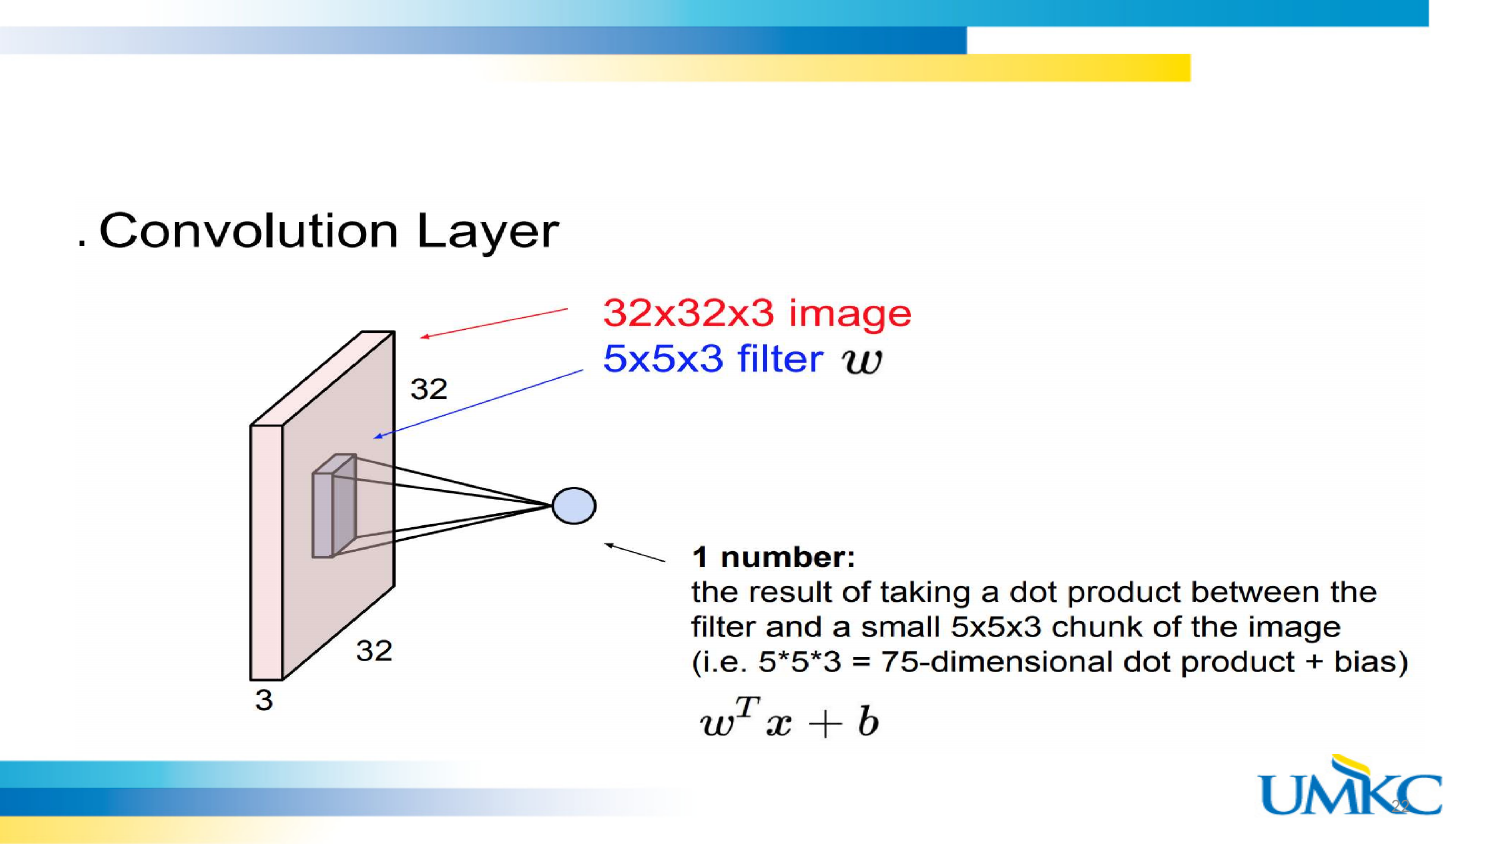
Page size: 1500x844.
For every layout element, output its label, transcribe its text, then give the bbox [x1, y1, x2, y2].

list . [75, 196, 1425, 754]
slide_number 22 [1074, 782, 1425, 827]
picture [0, 0, 1500, 844]
